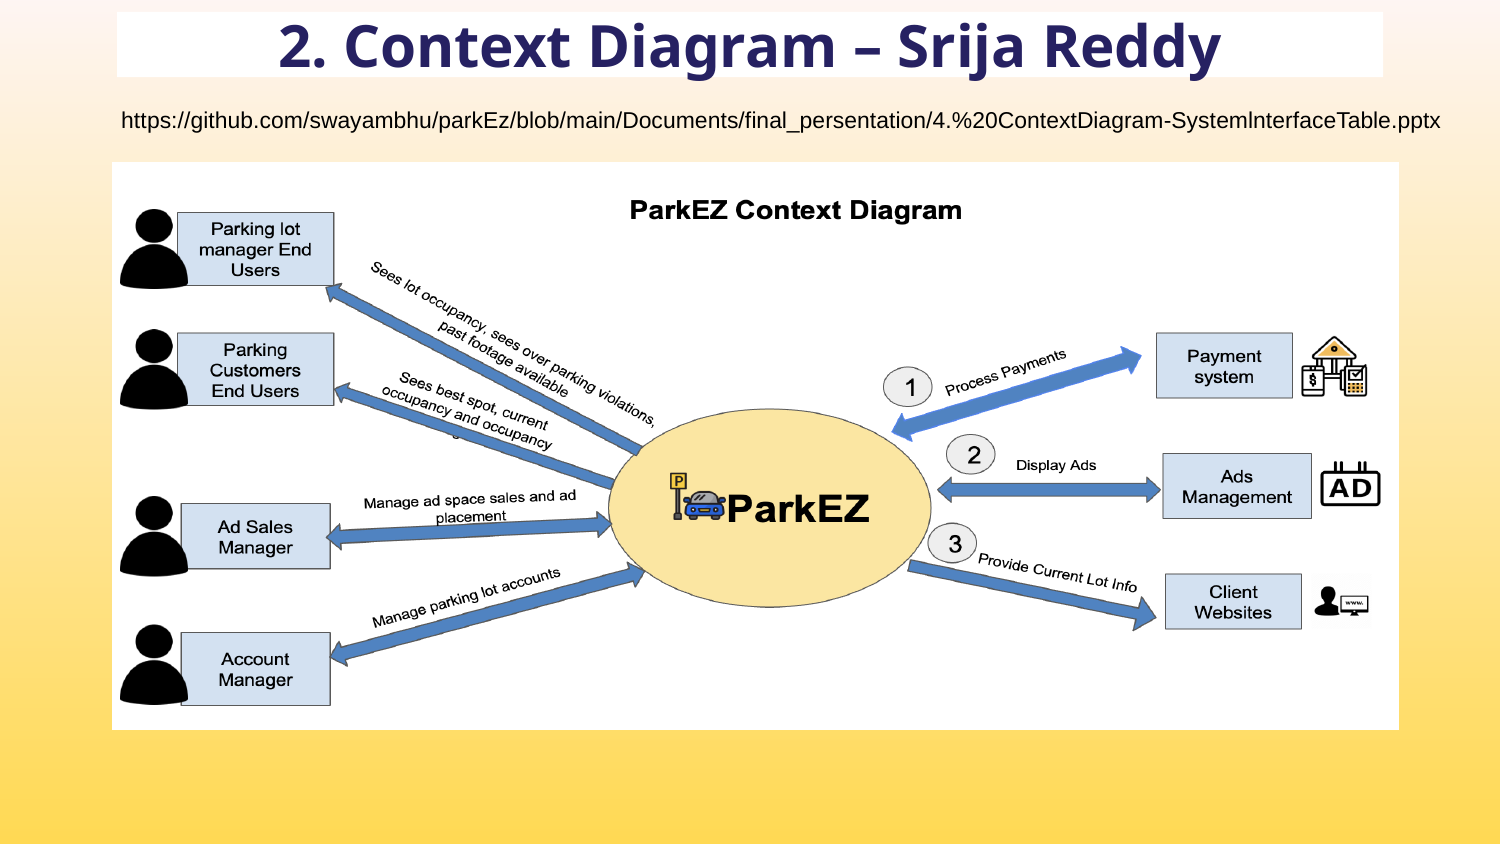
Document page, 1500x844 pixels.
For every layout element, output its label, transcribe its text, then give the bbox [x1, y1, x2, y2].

text_box https://github.com/swayambhu/parkEz/blob/main/Documents/final_persentation/4.%20ContextDiagram-SystemlnterfaceTable.pptx [106, 98, 1458, 141]
picture [112, 162, 1399, 731]
title 2. Context Diagram – Srija Reddy [117, 11, 1384, 78]
